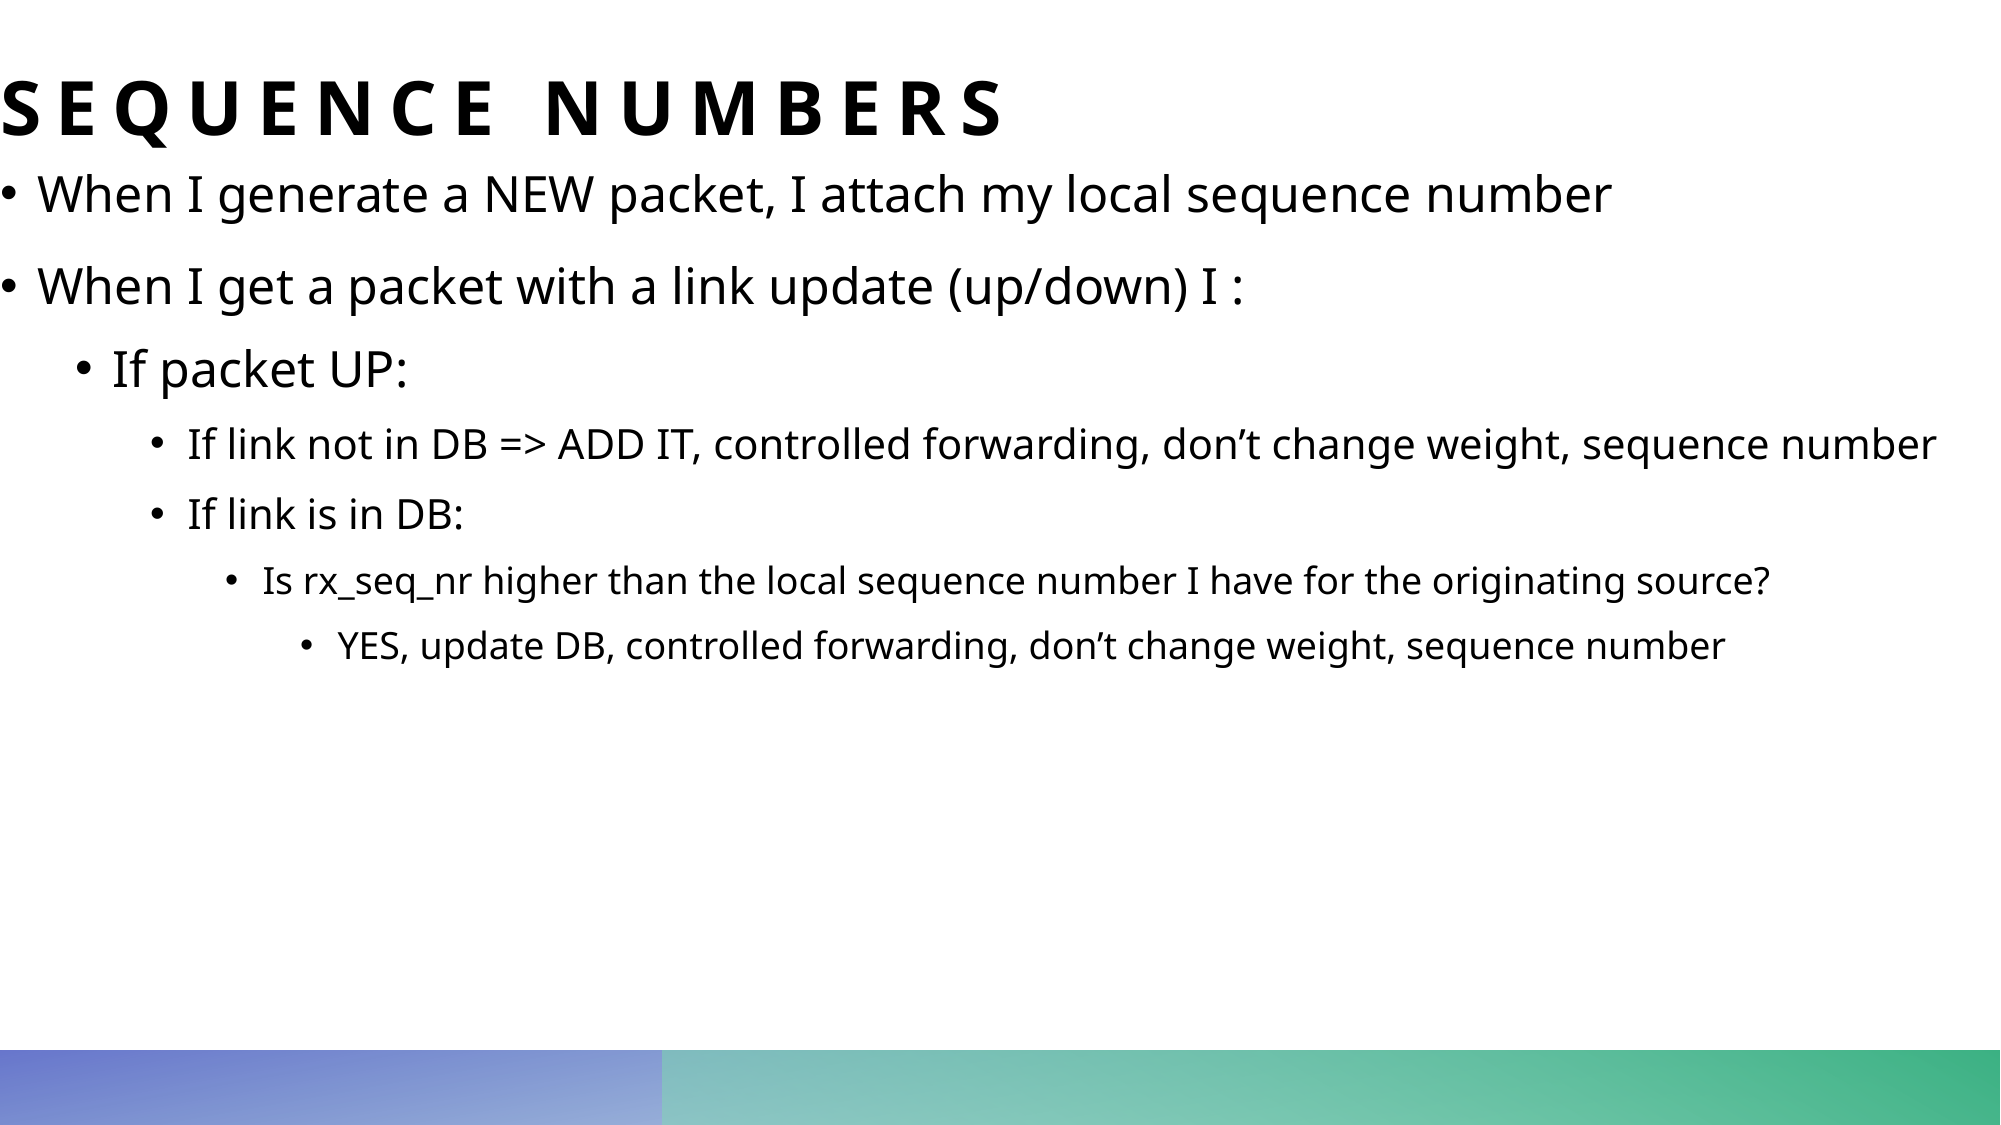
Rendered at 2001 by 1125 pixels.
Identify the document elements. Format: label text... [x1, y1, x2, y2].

title SEQUENCE NUMBERS [0, 0, 2000, 149]
list When I generate a NEW packet, I attach my local sequence number When I get a packet with a link update (up/down) I : If packet UP: If link not in DB => ADD IT, controlled forwarding, don’t change weight, sequence number If link is in DB: Is rx_seq_nr higher than the local sequence number I have for the originating source? YES, update DB, controlled forwarding, don’t change weight, sequence number [0, 149, 2000, 1048]
